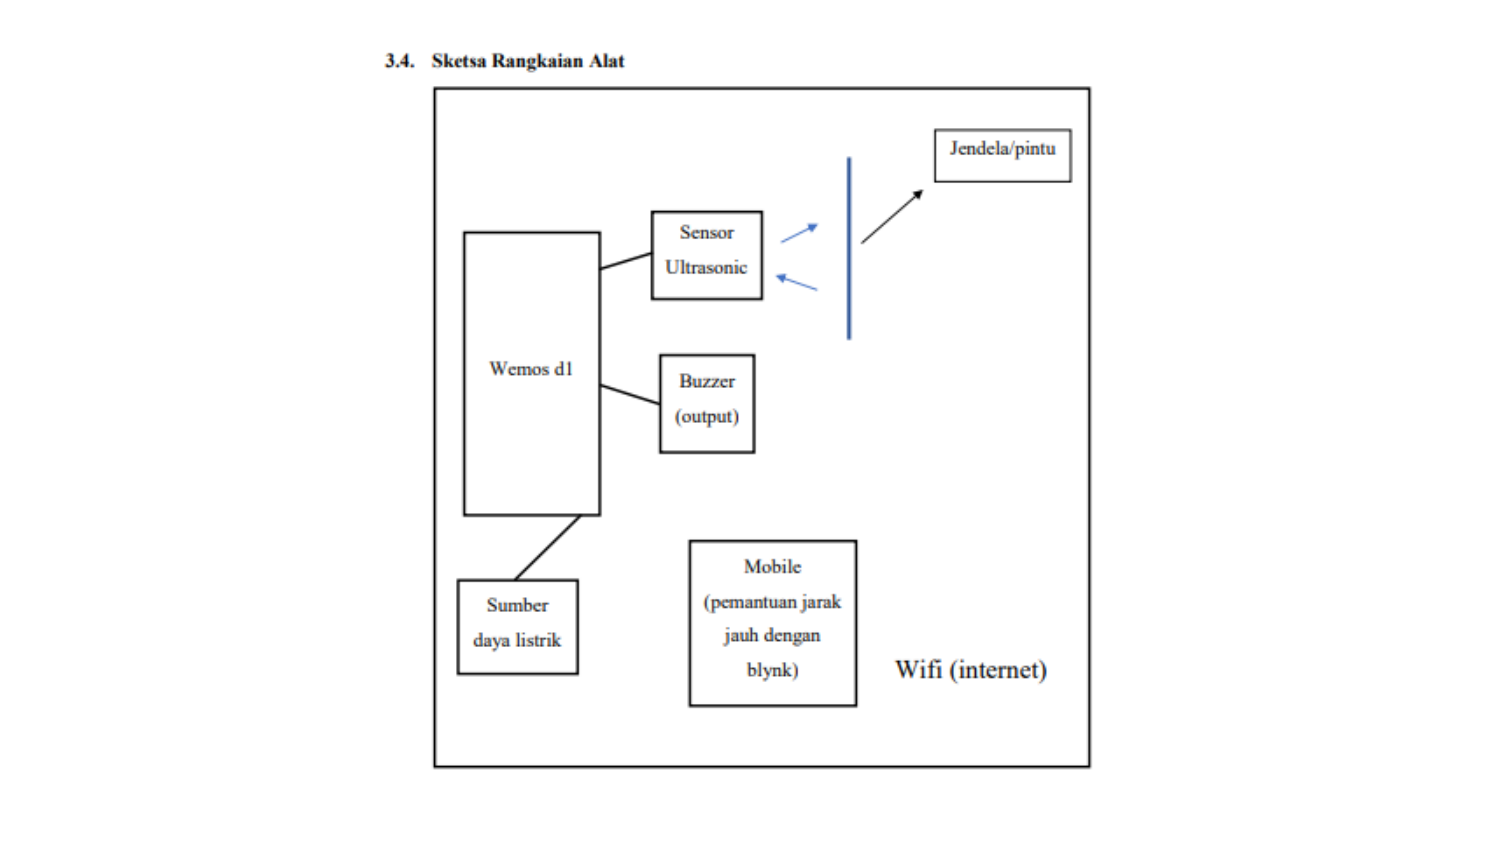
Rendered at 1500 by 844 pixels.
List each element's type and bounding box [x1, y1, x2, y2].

picture [371, 36, 1129, 808]
